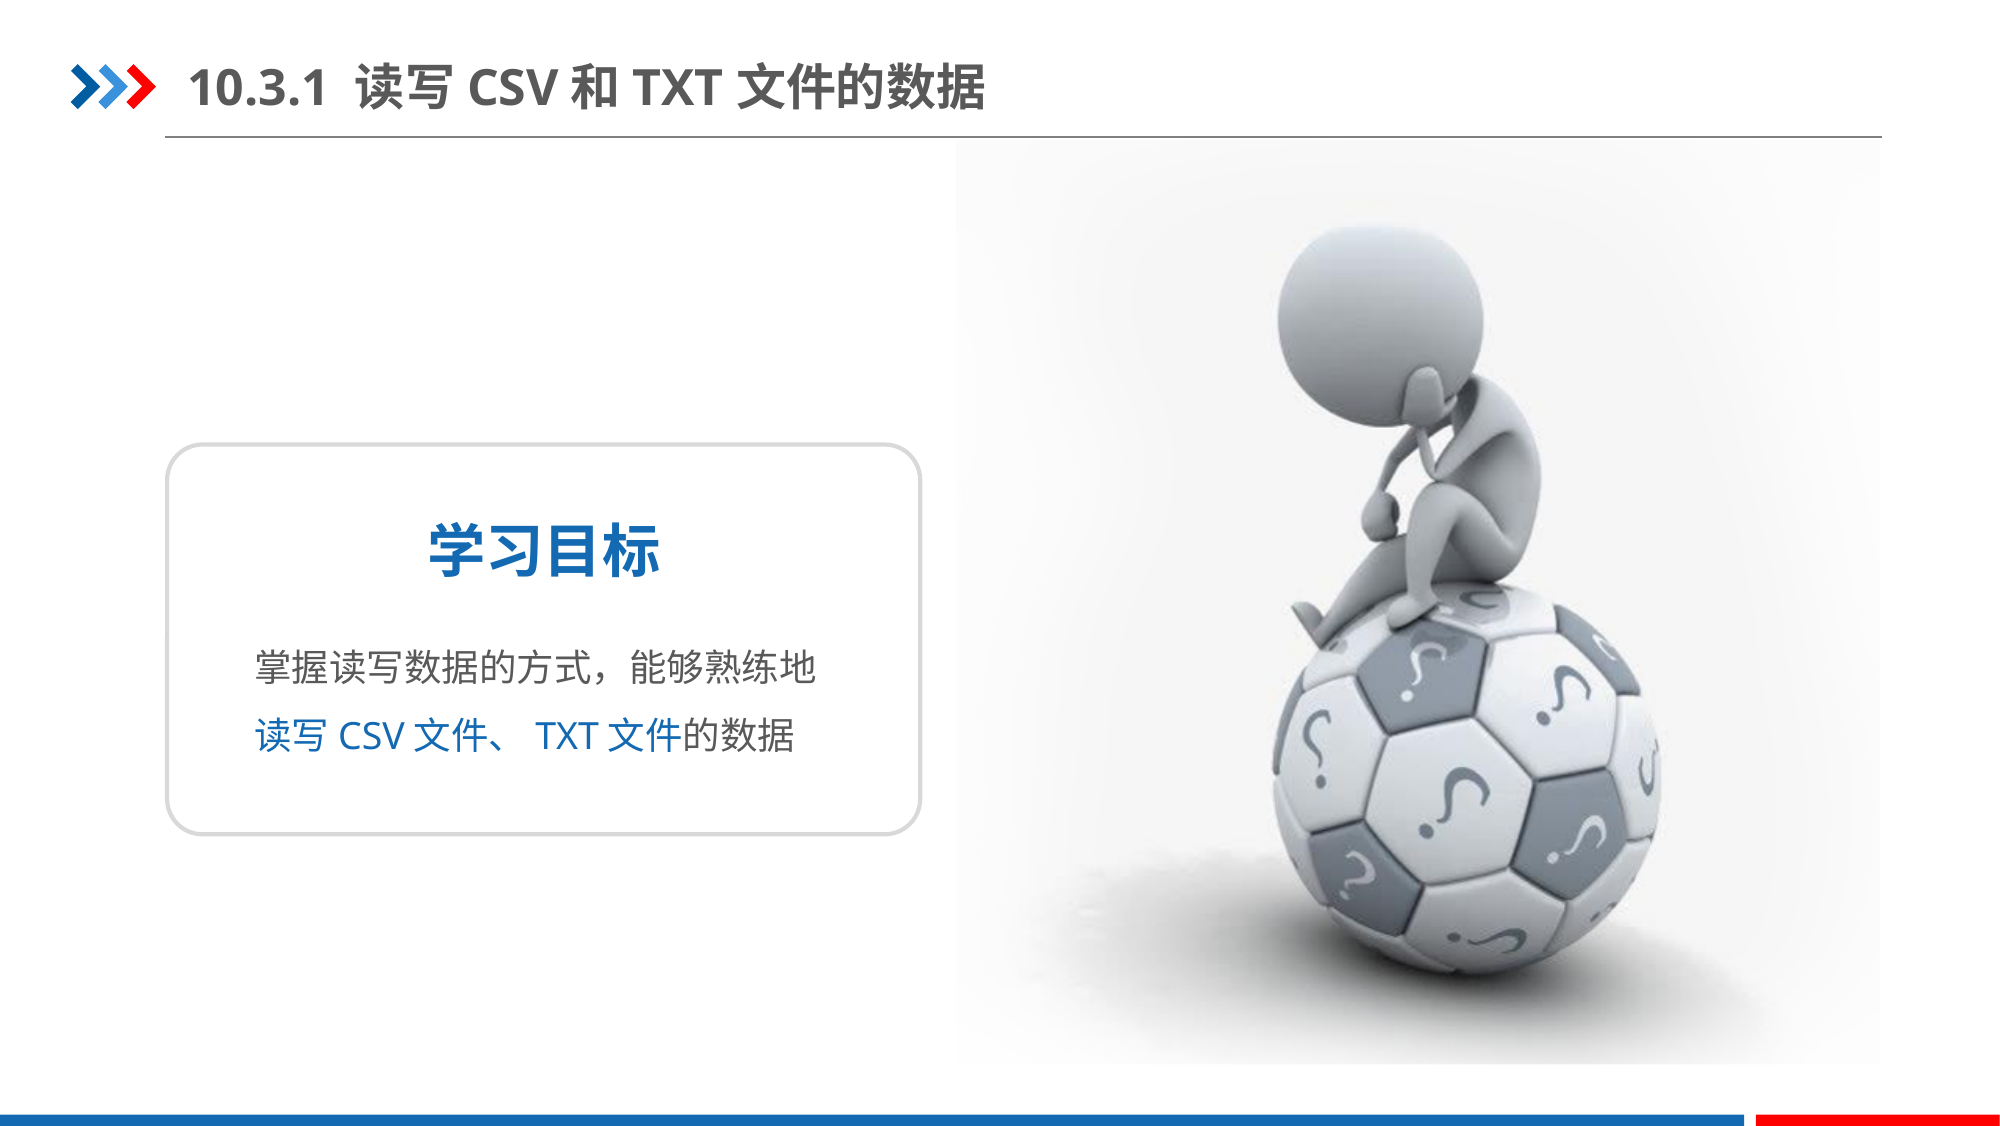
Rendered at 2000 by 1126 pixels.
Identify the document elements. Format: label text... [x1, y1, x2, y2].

text_box [164, 442, 923, 837]
text_box 学习目标 [167, 506, 921, 592]
picture [954, 140, 1881, 1066]
text_box 10.3.1 读写CSV和TXT文件的数据 [187, 43, 1083, 127]
text_box 掌握读写数据的方式，能够熟练地读写CSV文件、TXT文件的数据 [239, 614, 853, 765]
